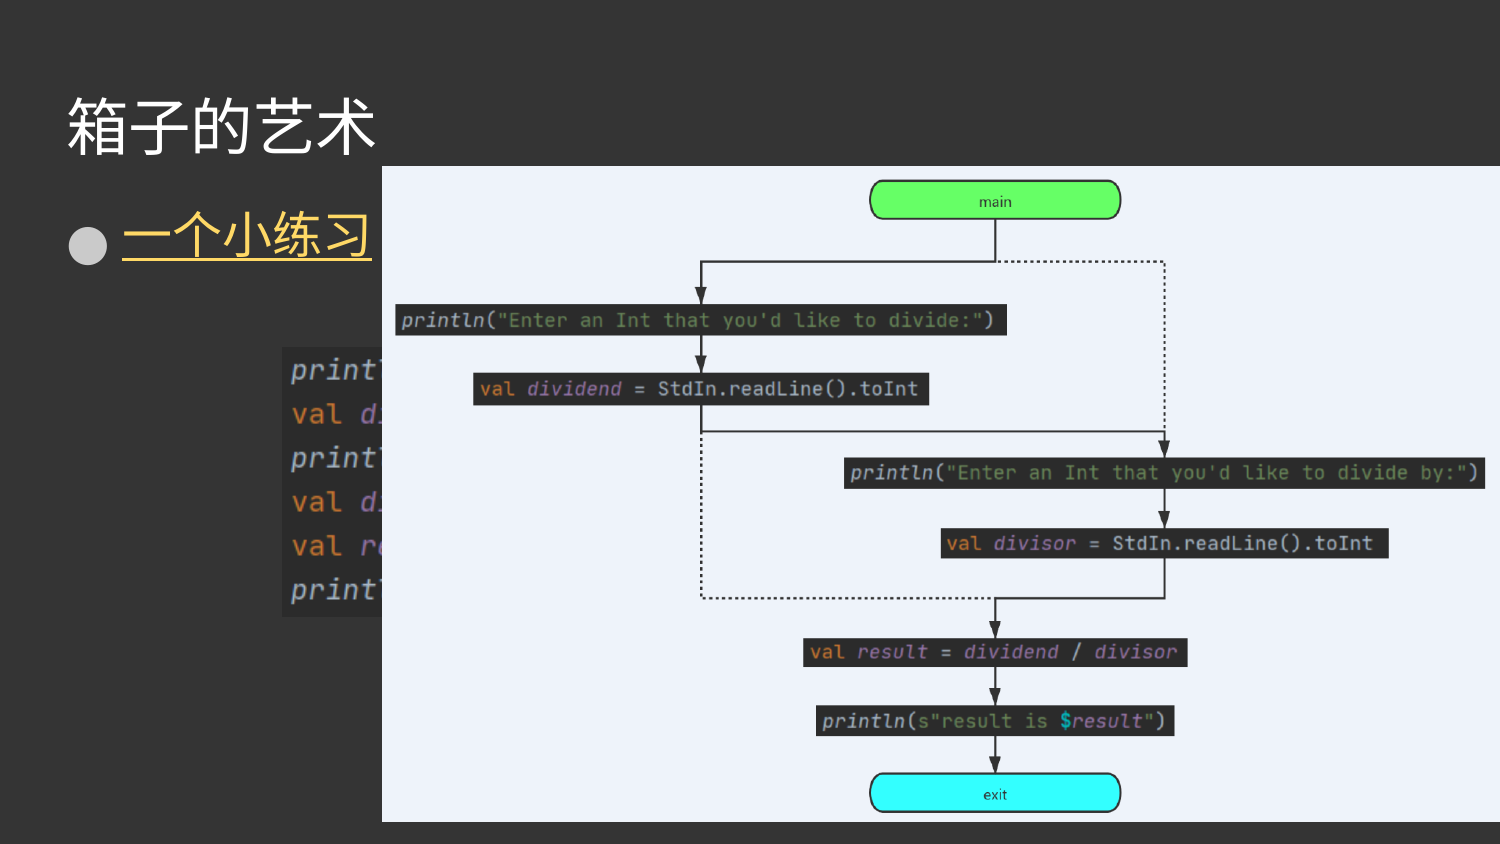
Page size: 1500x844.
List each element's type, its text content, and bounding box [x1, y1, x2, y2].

list 一个小练习 [51, 189, 376, 750]
picture [281, 166, 1500, 822]
title 箱子的艺术 [51, 72, 1449, 167]
